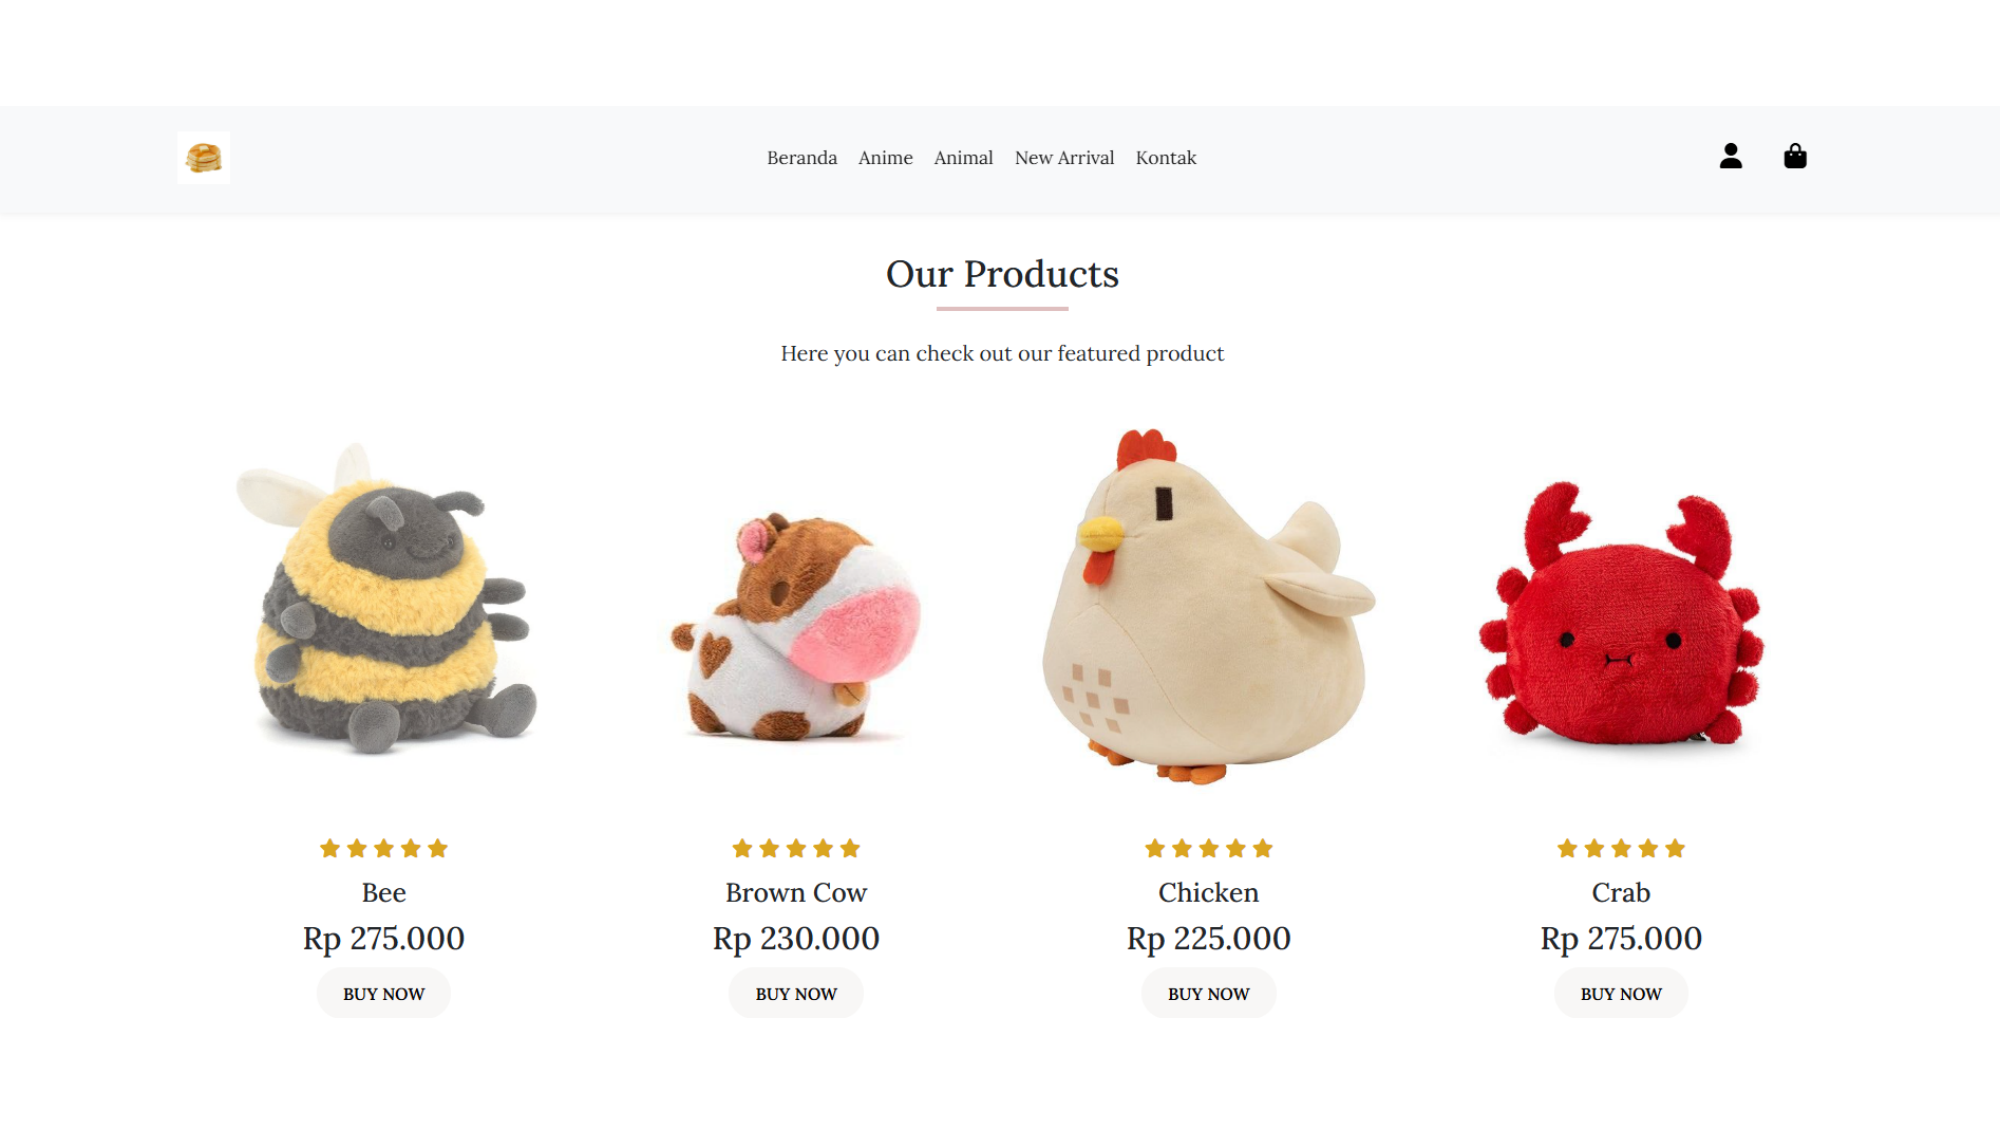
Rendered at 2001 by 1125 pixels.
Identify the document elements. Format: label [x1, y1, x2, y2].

picture [0, 106, 2000, 1019]
